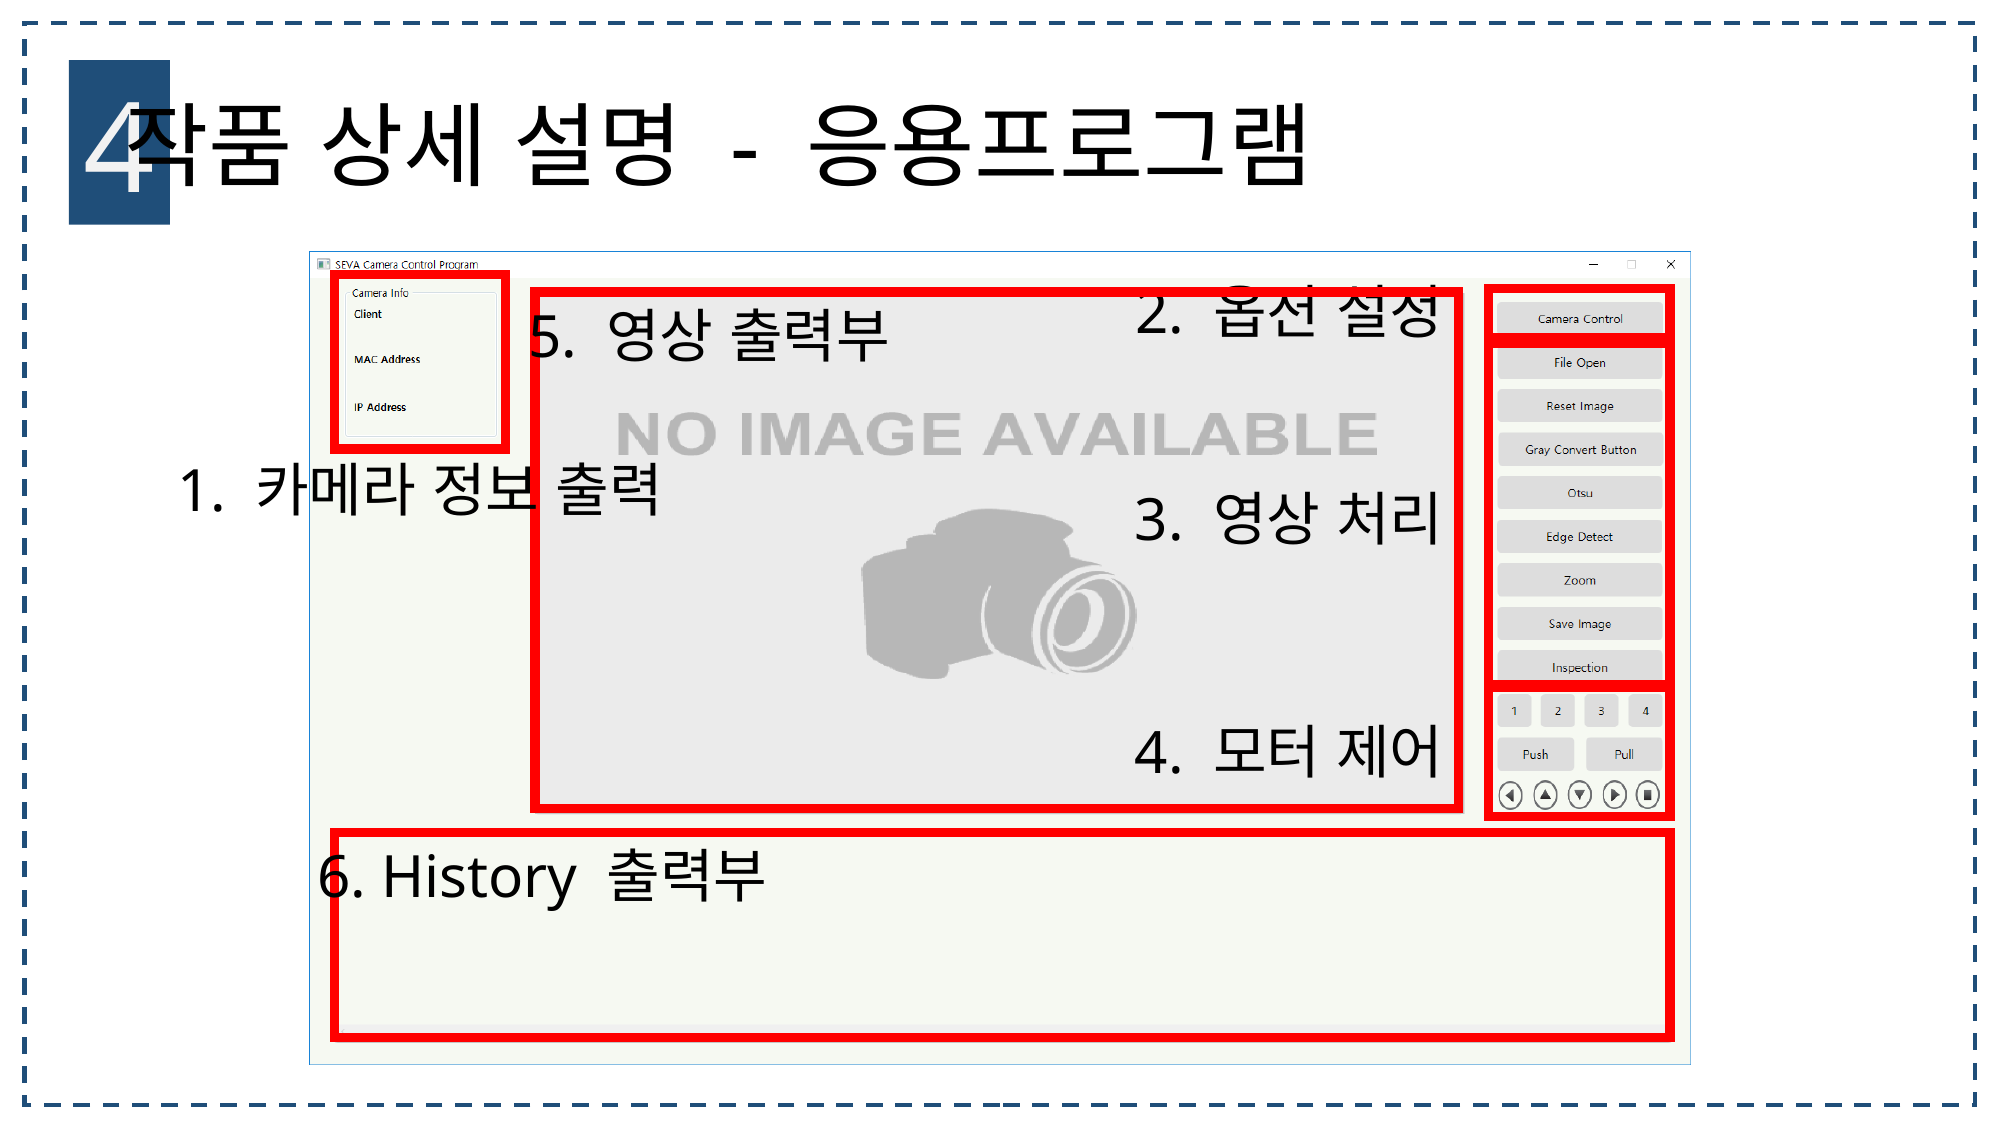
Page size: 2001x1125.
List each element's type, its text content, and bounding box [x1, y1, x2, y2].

picture [309, 251, 1691, 1065]
text_box 1. 카메라 정보 출력 [162, 445, 309, 531]
text_box 6. History 출력부 [302, 831, 309, 917]
text_box [23, 22, 1976, 1106]
